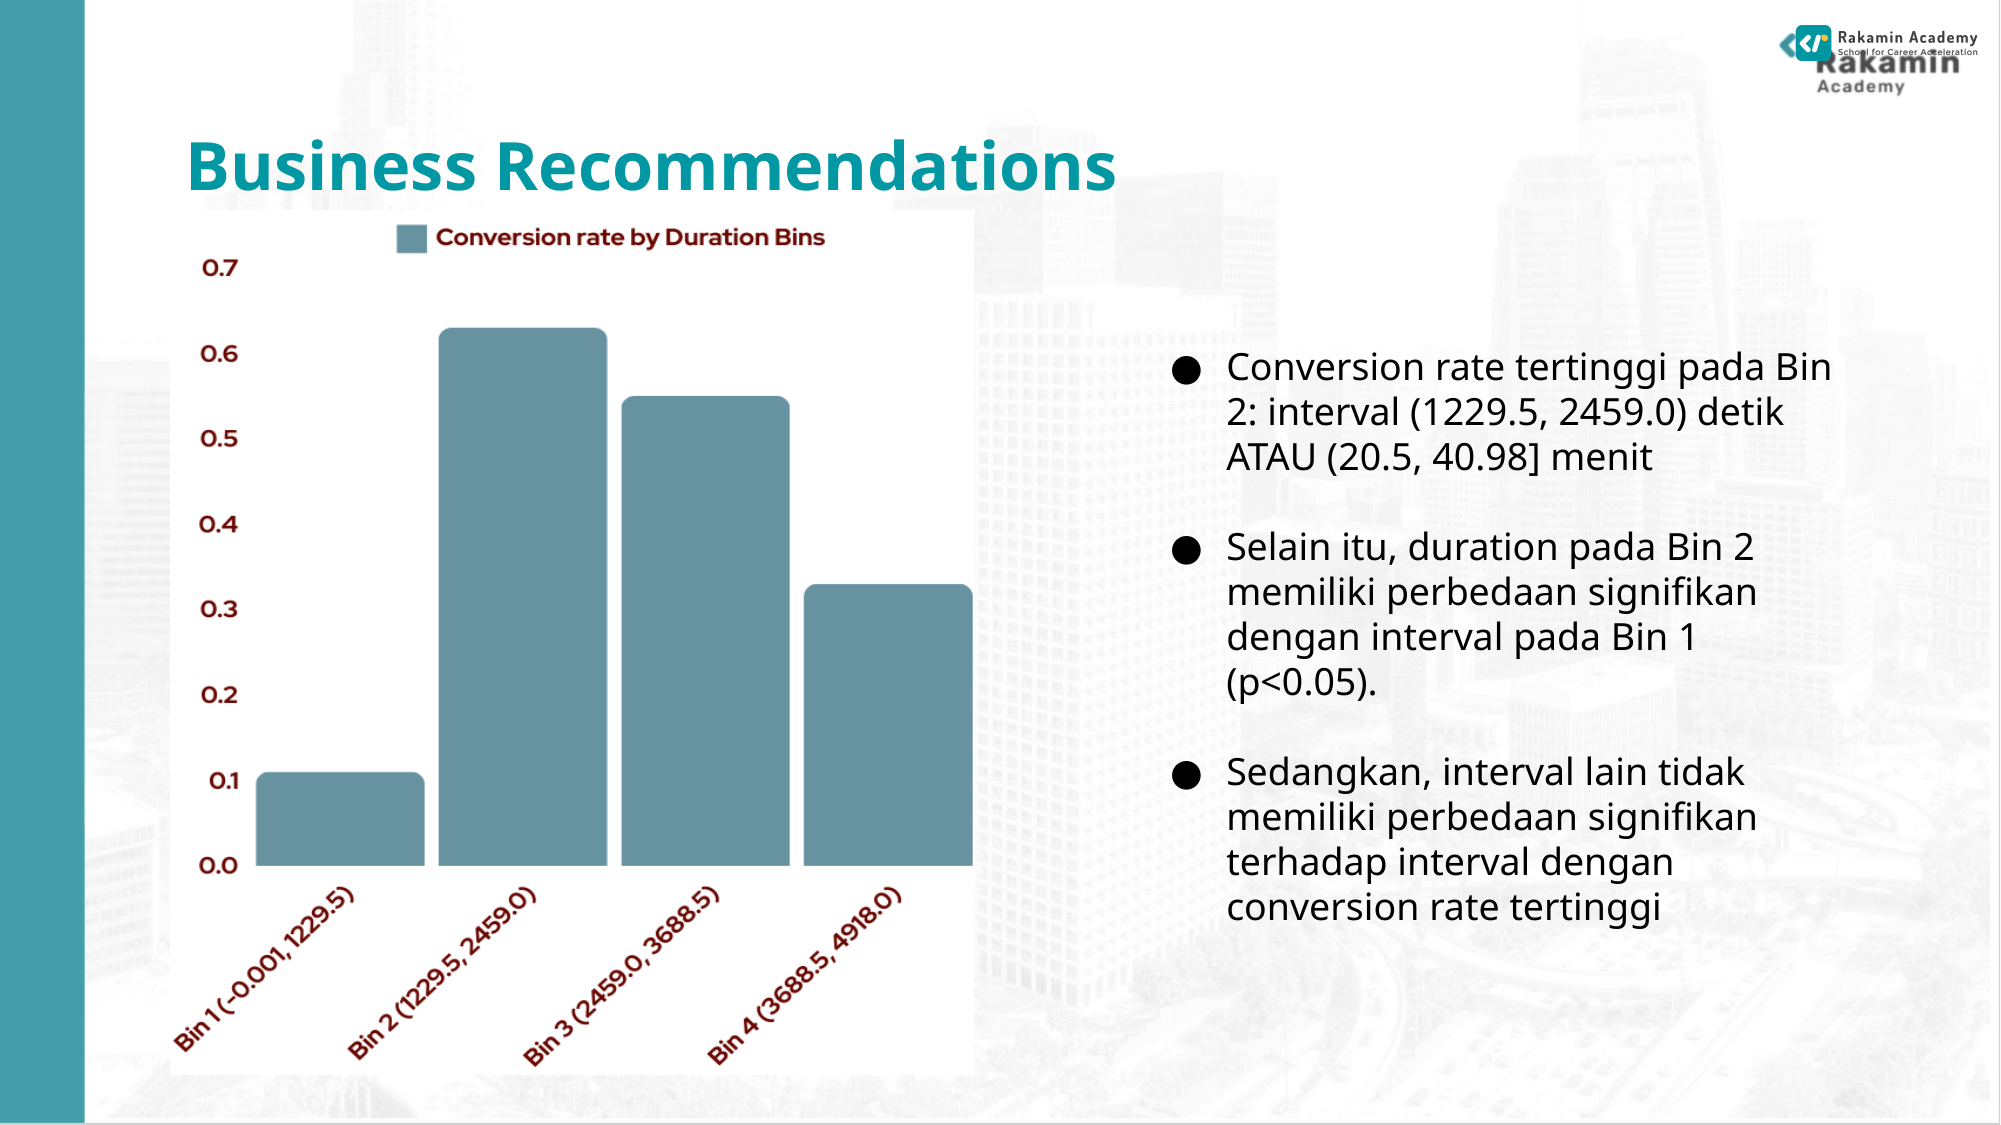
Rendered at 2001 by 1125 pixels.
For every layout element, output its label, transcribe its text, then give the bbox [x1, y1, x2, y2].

text_box Conversion rate tertinggi pada Bin 2: interval (1229.5, 2459.0) detik ATAU (20.5, 40.98] menit Selain itu, duration pada Bin 2 memiliki perbedaan signifikan dengan interval pada Bin 1 (p<0.05). Sedangkan, interval lain tidak memiliki perbedaan signifikan terhadap interval dengan conversion rate tertinggi [1136, 327, 1872, 958]
text_box Business Recommendations [170, 114, 1872, 212]
picture [0, 0, 2001, 1125]
